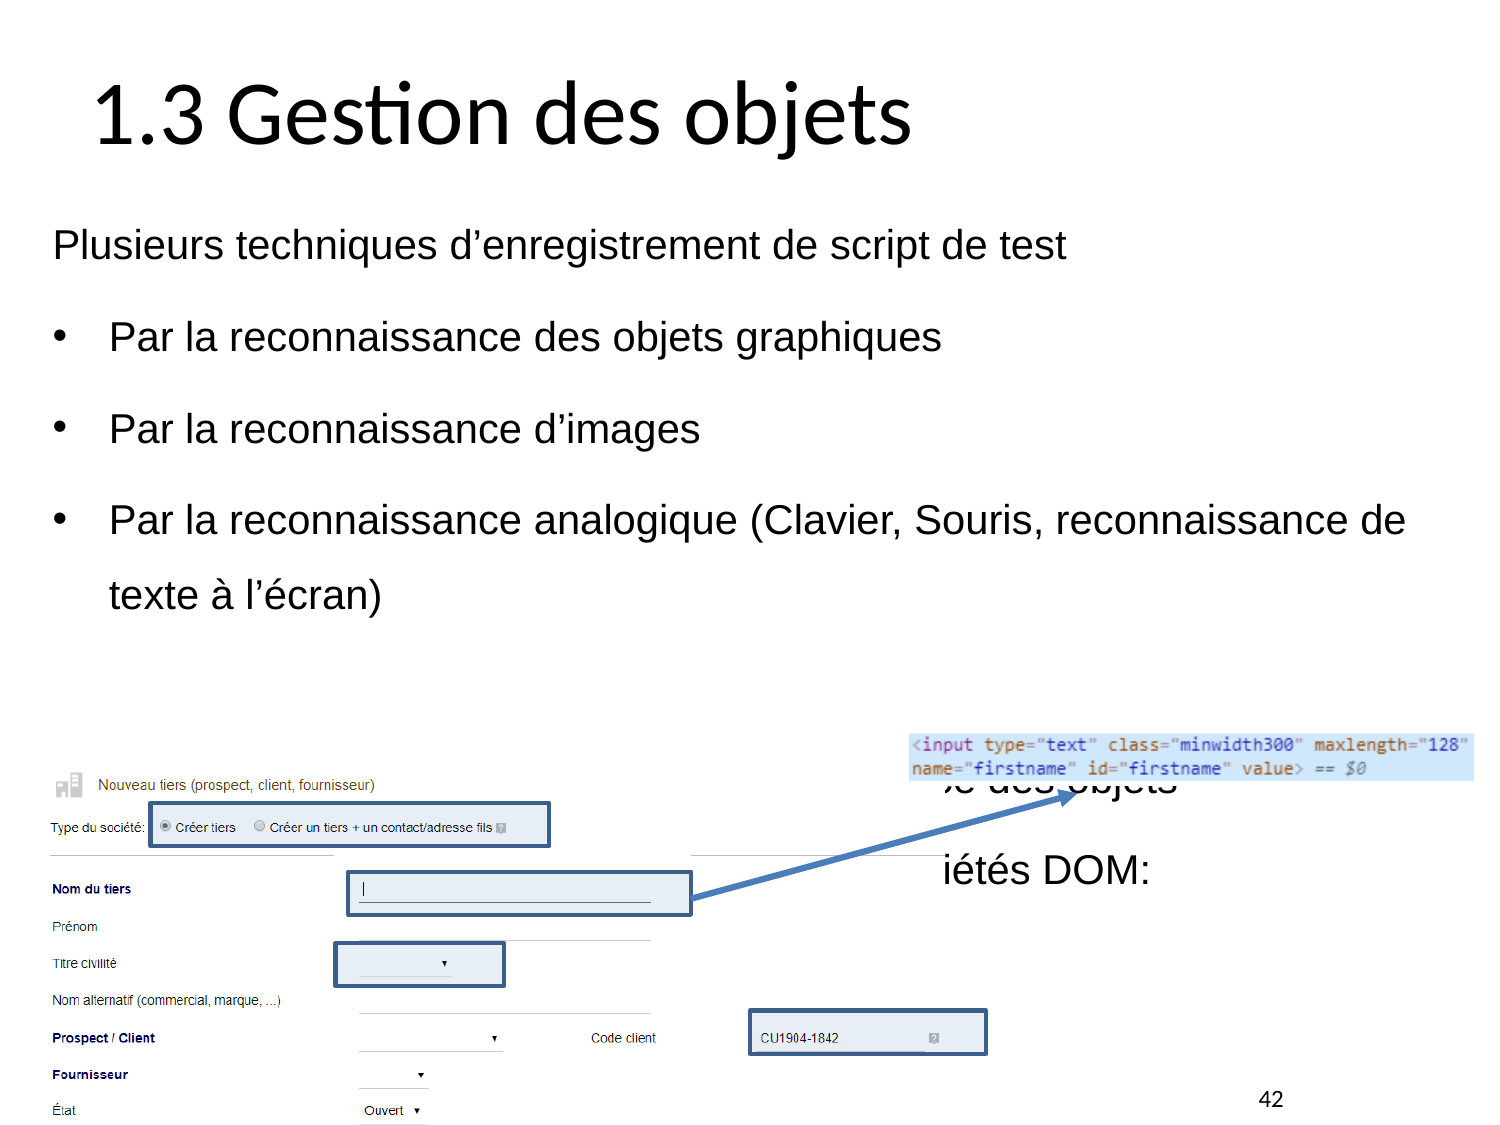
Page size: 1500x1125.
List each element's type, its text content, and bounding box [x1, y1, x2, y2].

text_box [950, 1008, 988, 1056]
text_box 1.3 Gestion des objets [74, 45, 1425, 233]
slide_number 42 [1128, 1065, 1300, 1125]
list Plusieurs techniques d’enregistrement de script de test Par la reconnaissance des objets graphiques Par la reconnaissance d’images Par la reconnaissance analogique (Clavier, Souris, reconnaissance de texte à l’écran) Selenium utilise principalement la reconnaissance des objets Identification des objets HTML avec les propriétés DOM: Document Object Model [37, 185, 1463, 611]
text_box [690, 793, 1078, 899]
picture [29, 732, 1474, 1125]
